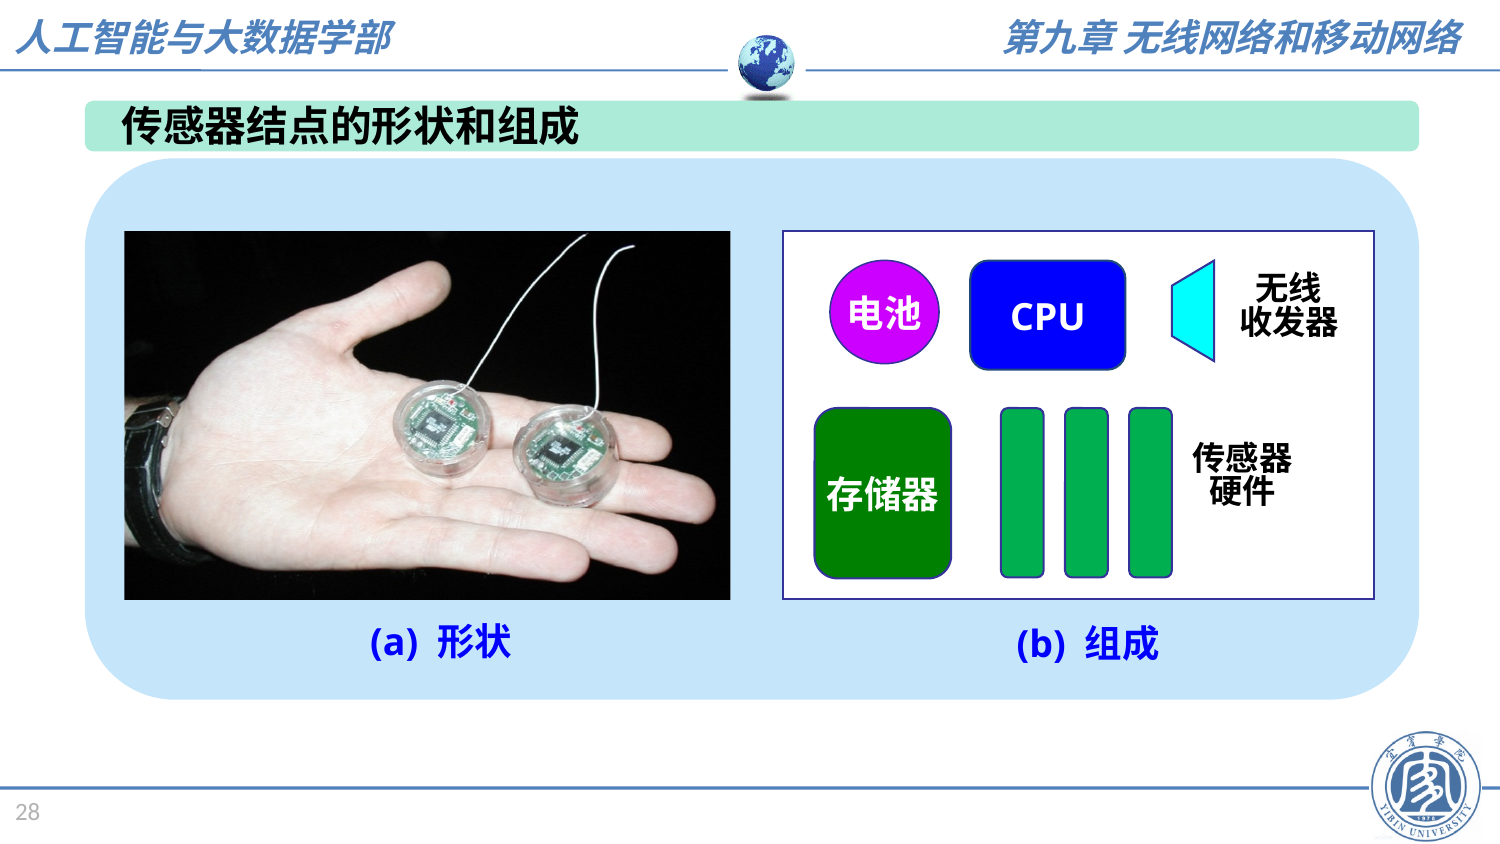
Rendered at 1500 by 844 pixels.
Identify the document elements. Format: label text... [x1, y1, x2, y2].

slide_number 28 [0, 787, 350, 833]
text_box [84, 100, 106, 152]
picture [736, 33, 796, 100]
text_box [82, 156, 1422, 702]
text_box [124, 230, 1375, 674]
text_box 传感器结点的形状和组成 [106, 92, 596, 158]
text_box [596, 100, 1420, 152]
